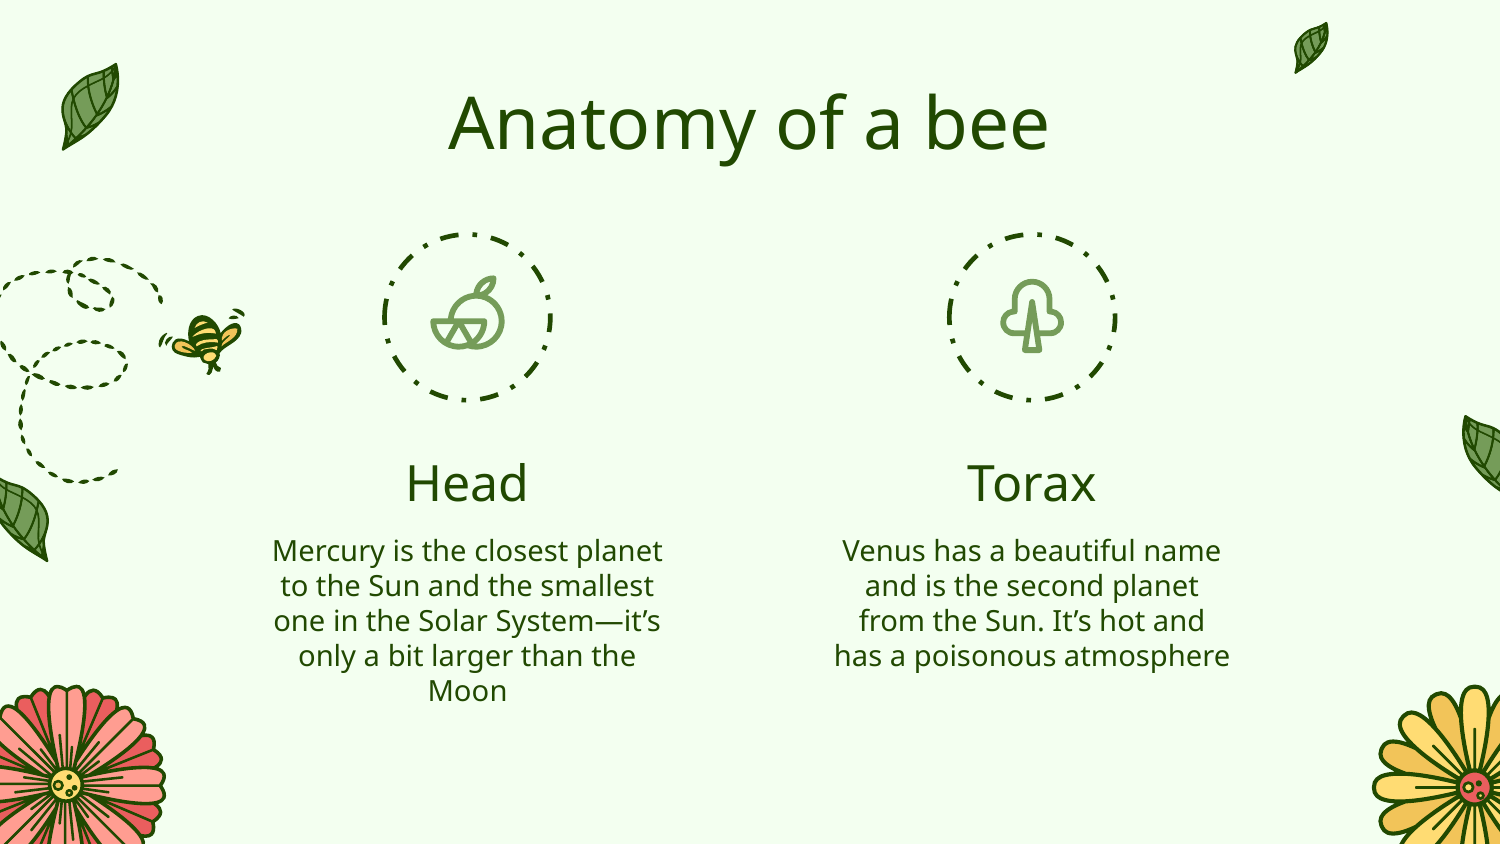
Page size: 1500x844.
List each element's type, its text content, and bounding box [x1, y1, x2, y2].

text_box [949, 234, 1116, 401]
text_box [430, 275, 505, 350]
text_box [1000, 278, 1064, 354]
subtitle Head [253, 461, 682, 527]
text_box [0, 258, 232, 491]
subtitle Torax [817, 461, 1247, 527]
text_box [384, 234, 551, 401]
subtitle Venus has a beautiful name and is the second planet from the Sun. It’s hot and has a poisonous atmosphere [817, 527, 1247, 684]
subtitle Mercury is the closest planet to the Sun and the smallest one in the Solar System—it’s only a bit larger than the Moon [253, 527, 682, 684]
title Anatomy of a bee [118, 72, 1382, 167]
